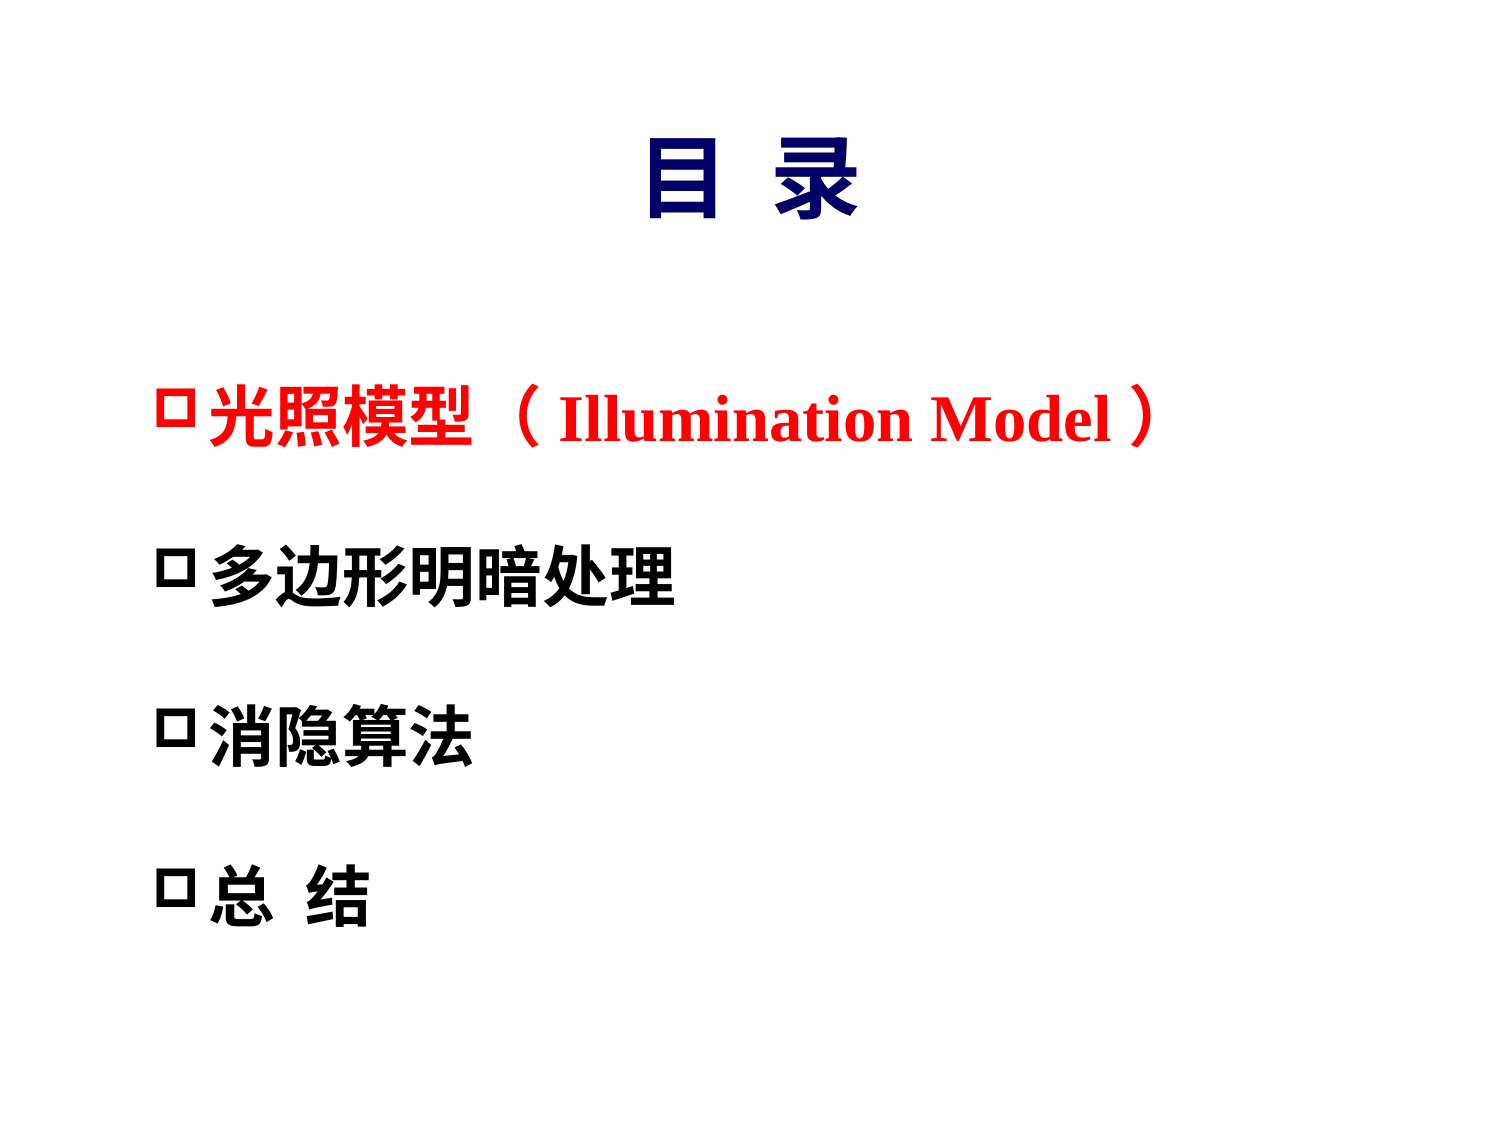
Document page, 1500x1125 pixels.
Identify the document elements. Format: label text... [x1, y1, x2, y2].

title 目 录 [112, 112, 1388, 238]
list 光照模型（Illumination Model） 多边形明暗处理 消隐算法 总 结 [137, 287, 1413, 963]
